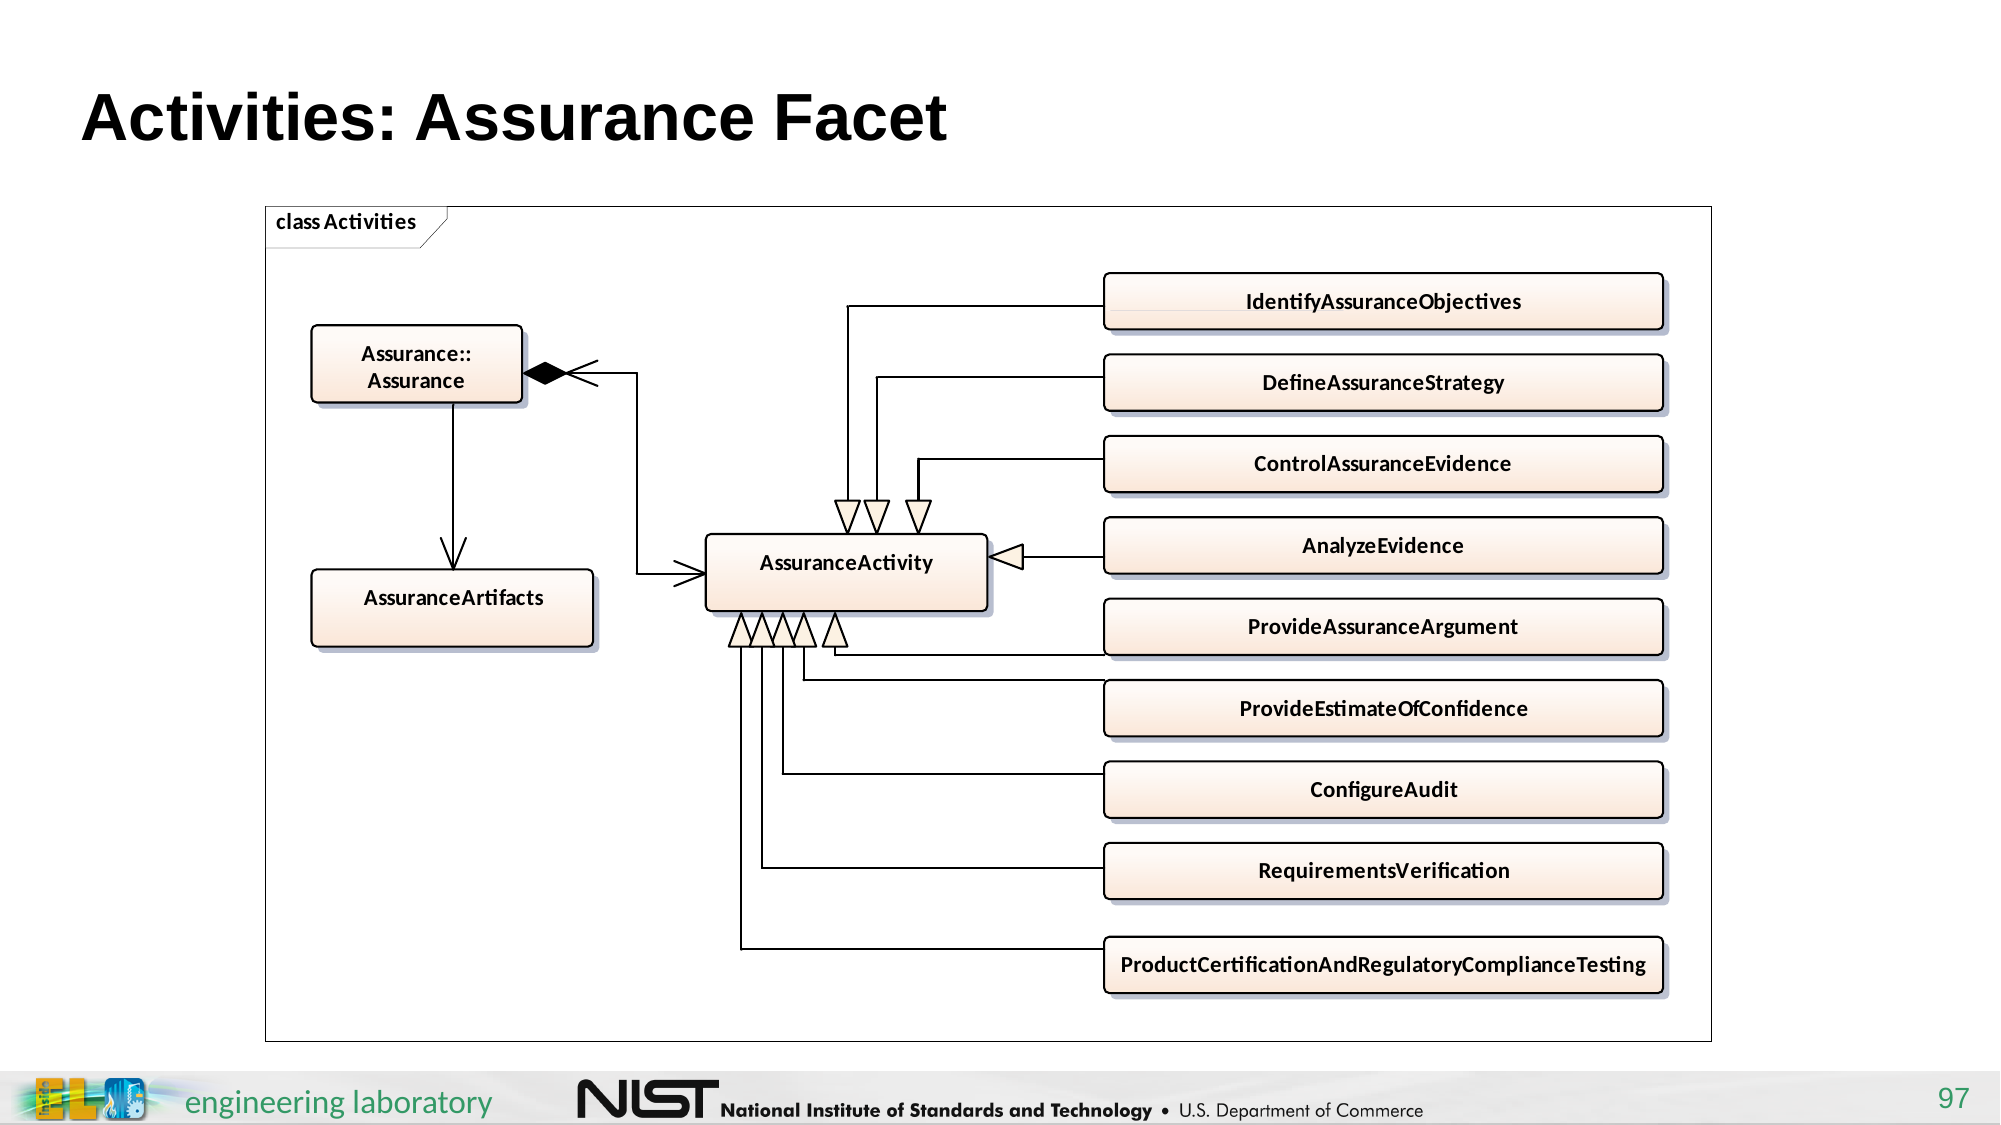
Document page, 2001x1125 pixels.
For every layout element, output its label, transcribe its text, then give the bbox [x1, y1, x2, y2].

picture [259, 199, 1718, 1048]
picture [11, 1075, 237, 1121]
picture [572, 1077, 1428, 1123]
title Activities: Assurance Facet [65, 59, 1791, 178]
slide_number 97 [1876, 1077, 1971, 1116]
